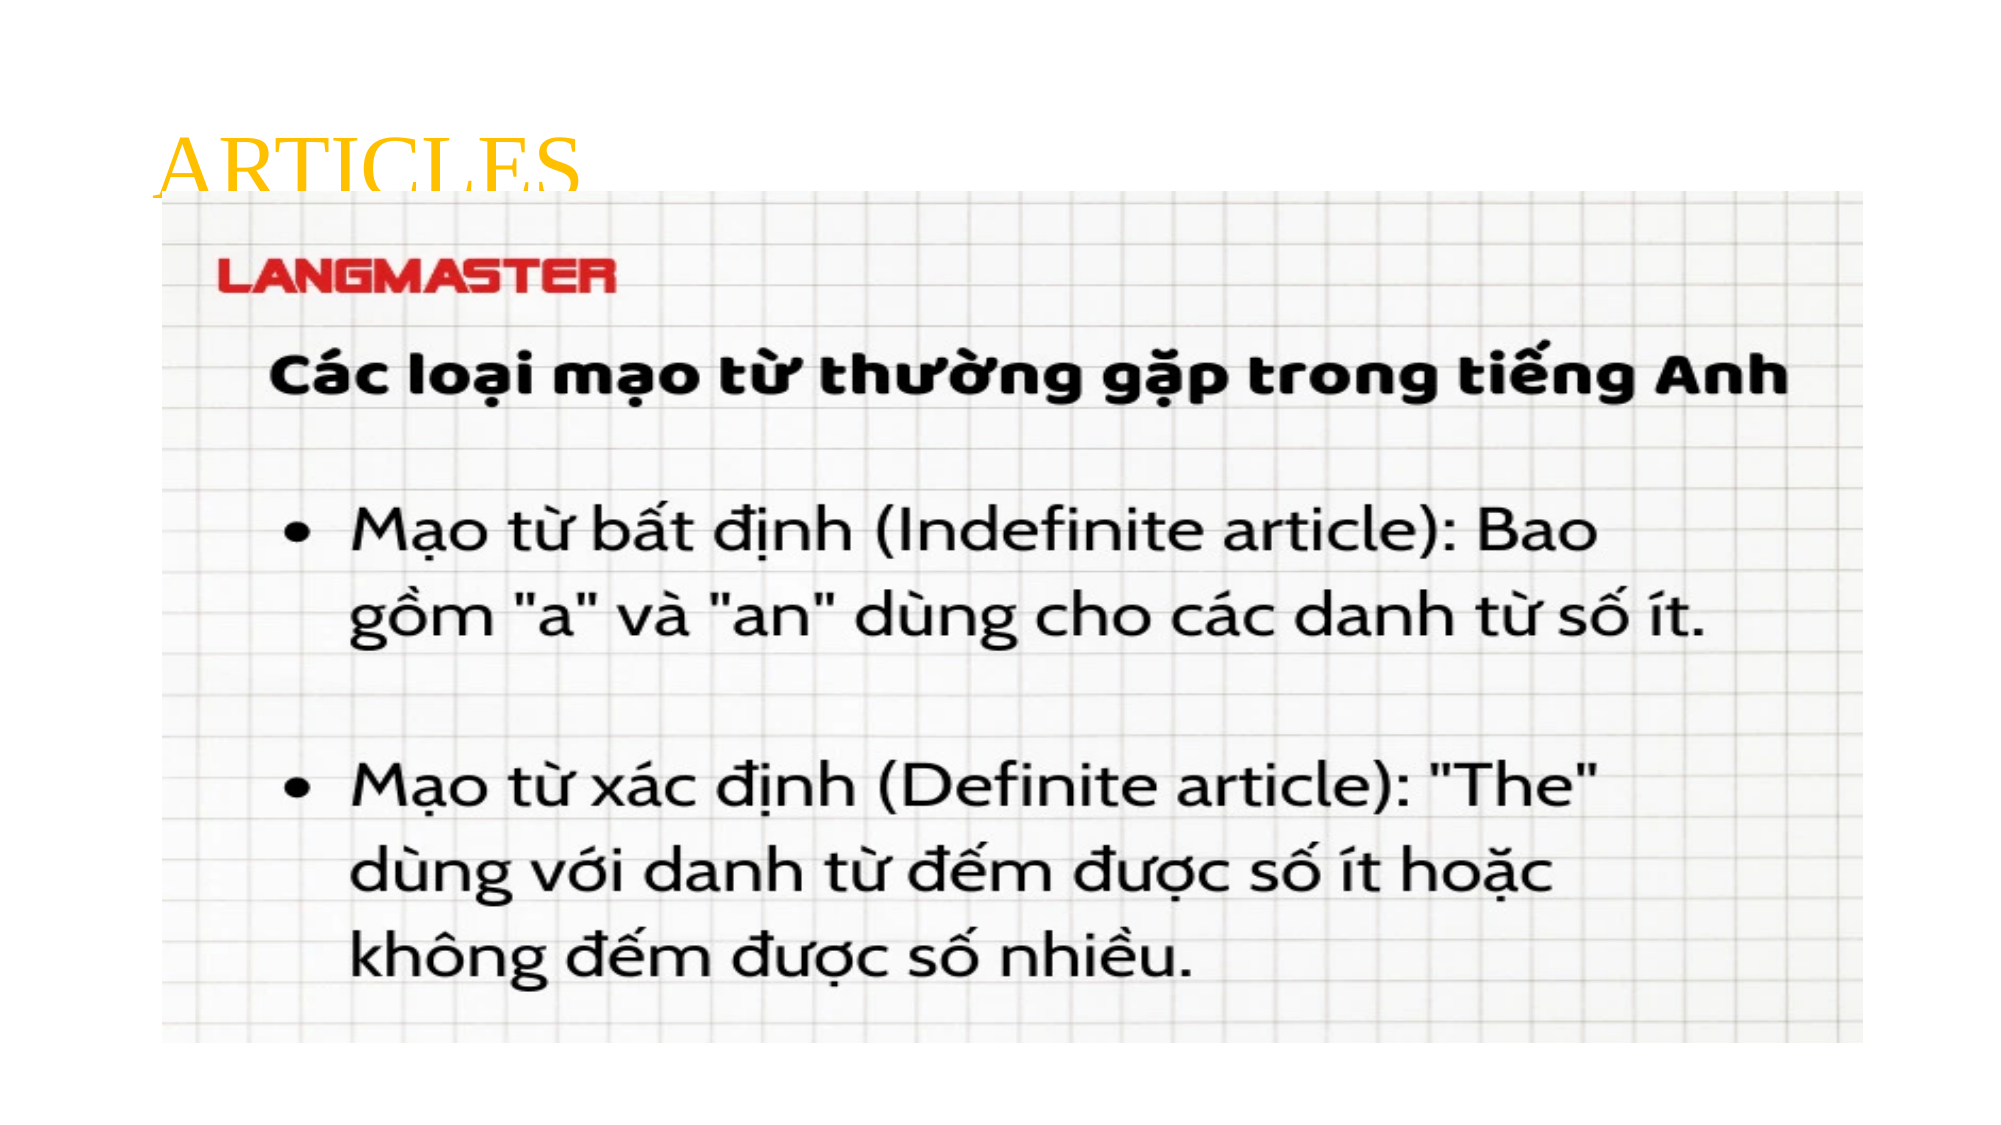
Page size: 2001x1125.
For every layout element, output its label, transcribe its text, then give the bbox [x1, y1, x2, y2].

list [162, 191, 1863, 1043]
title ARTICLES [137, 59, 1863, 278]
